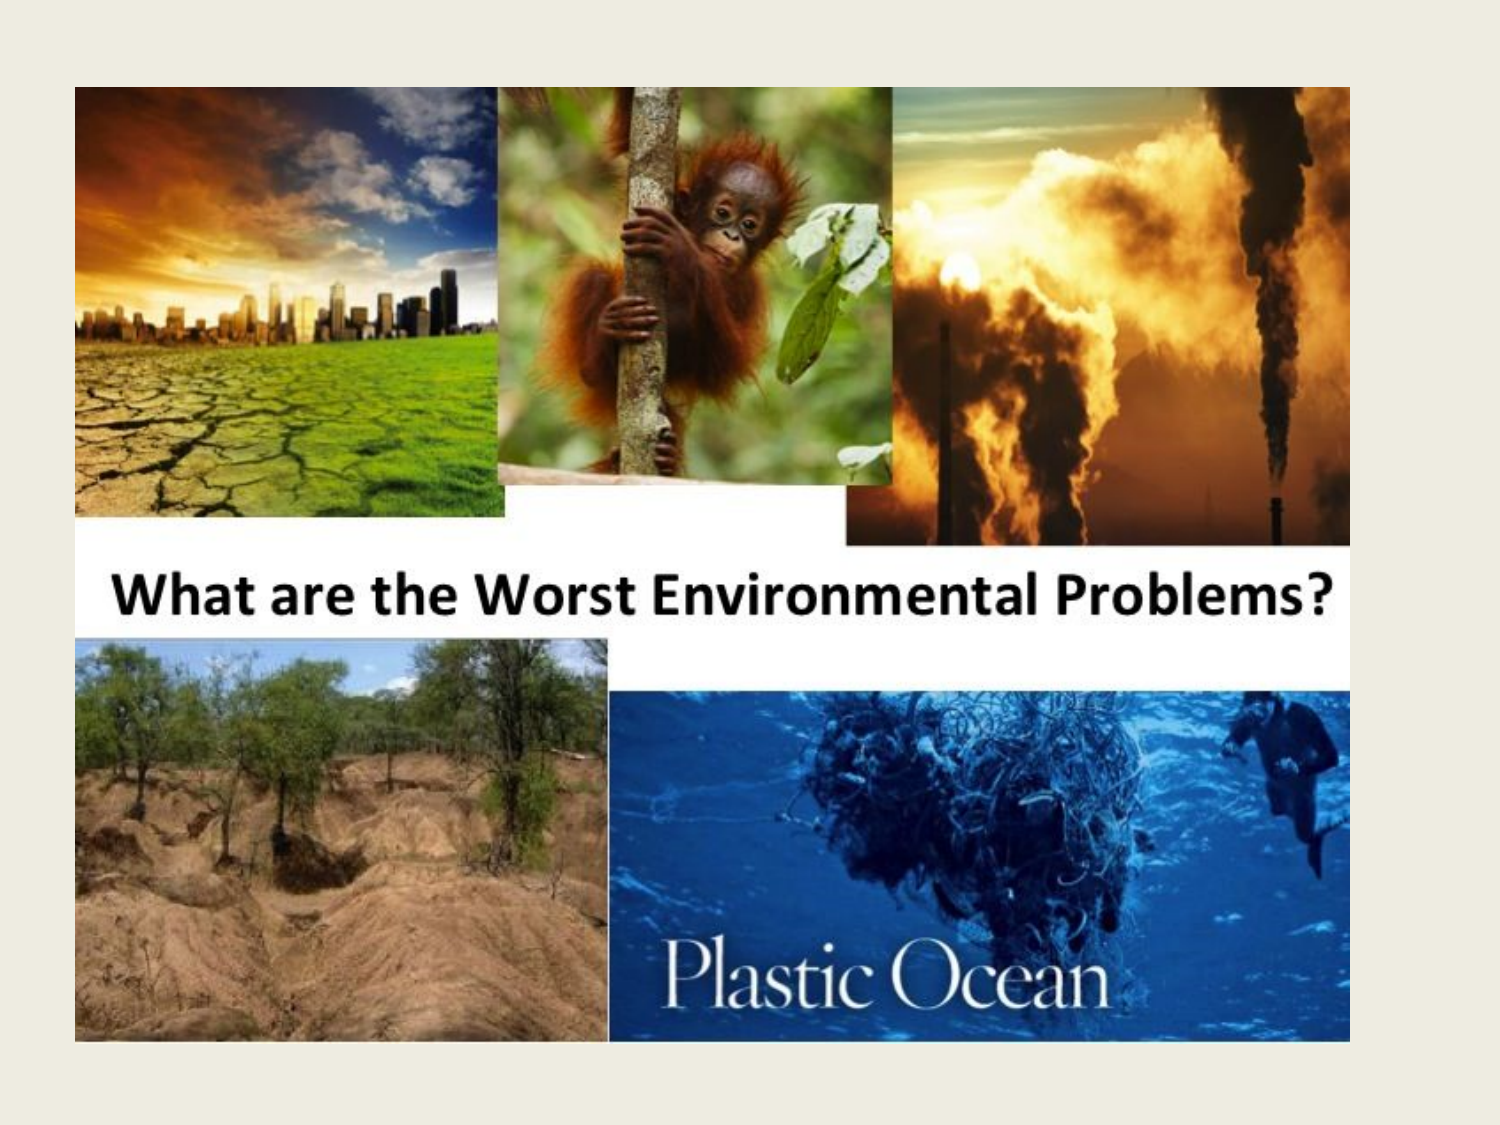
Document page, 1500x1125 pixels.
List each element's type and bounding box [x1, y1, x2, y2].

list [74, 87, 1351, 1045]
